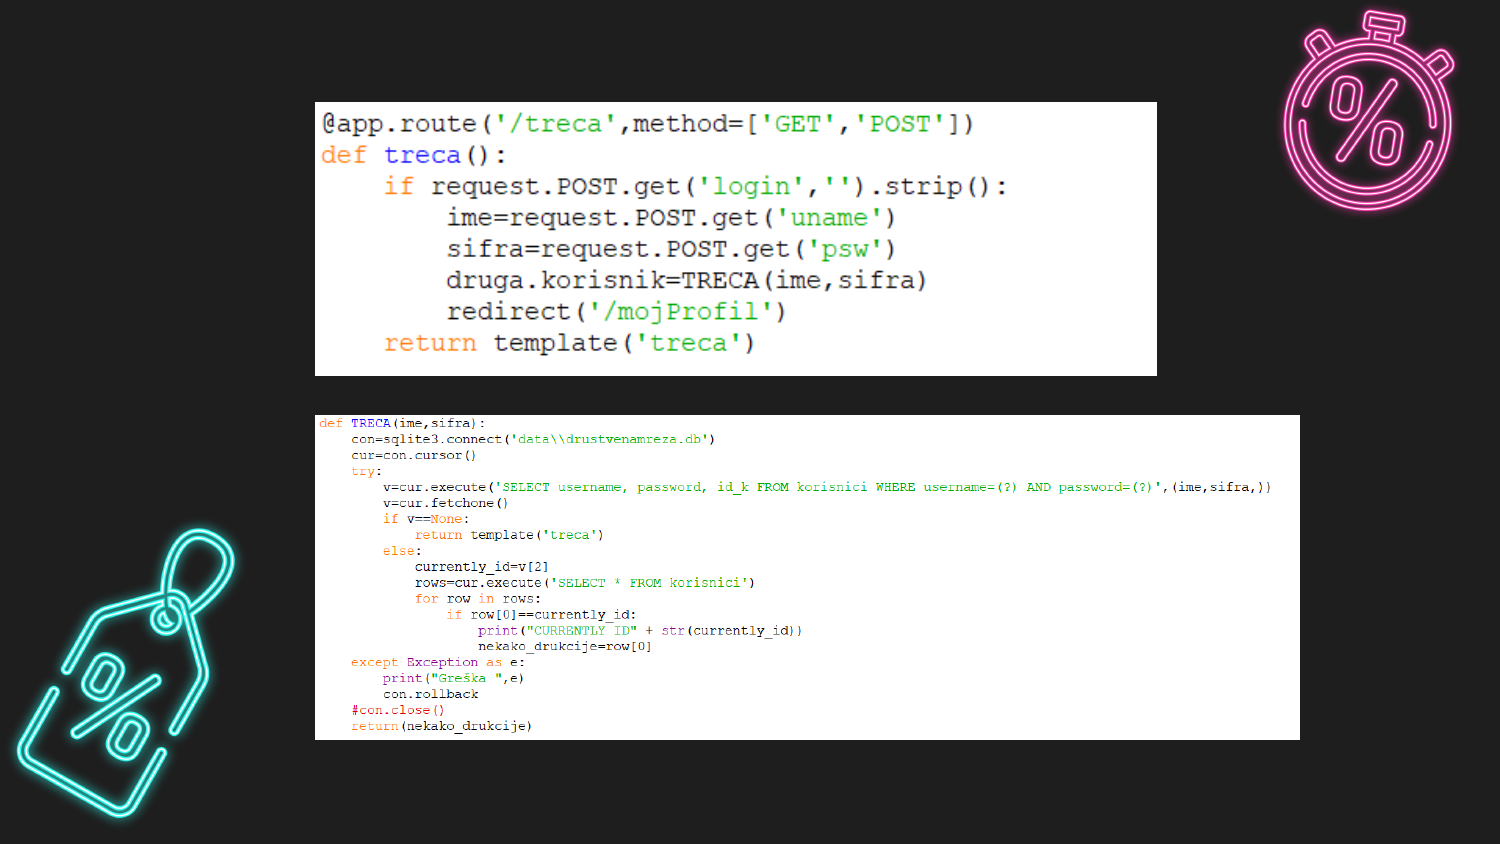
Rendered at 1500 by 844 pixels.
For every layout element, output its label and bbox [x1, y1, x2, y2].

picture [0, 498, 315, 844]
picture [315, 415, 1301, 740]
picture [315, 101, 1157, 376]
picture [1256, 0, 1484, 238]
